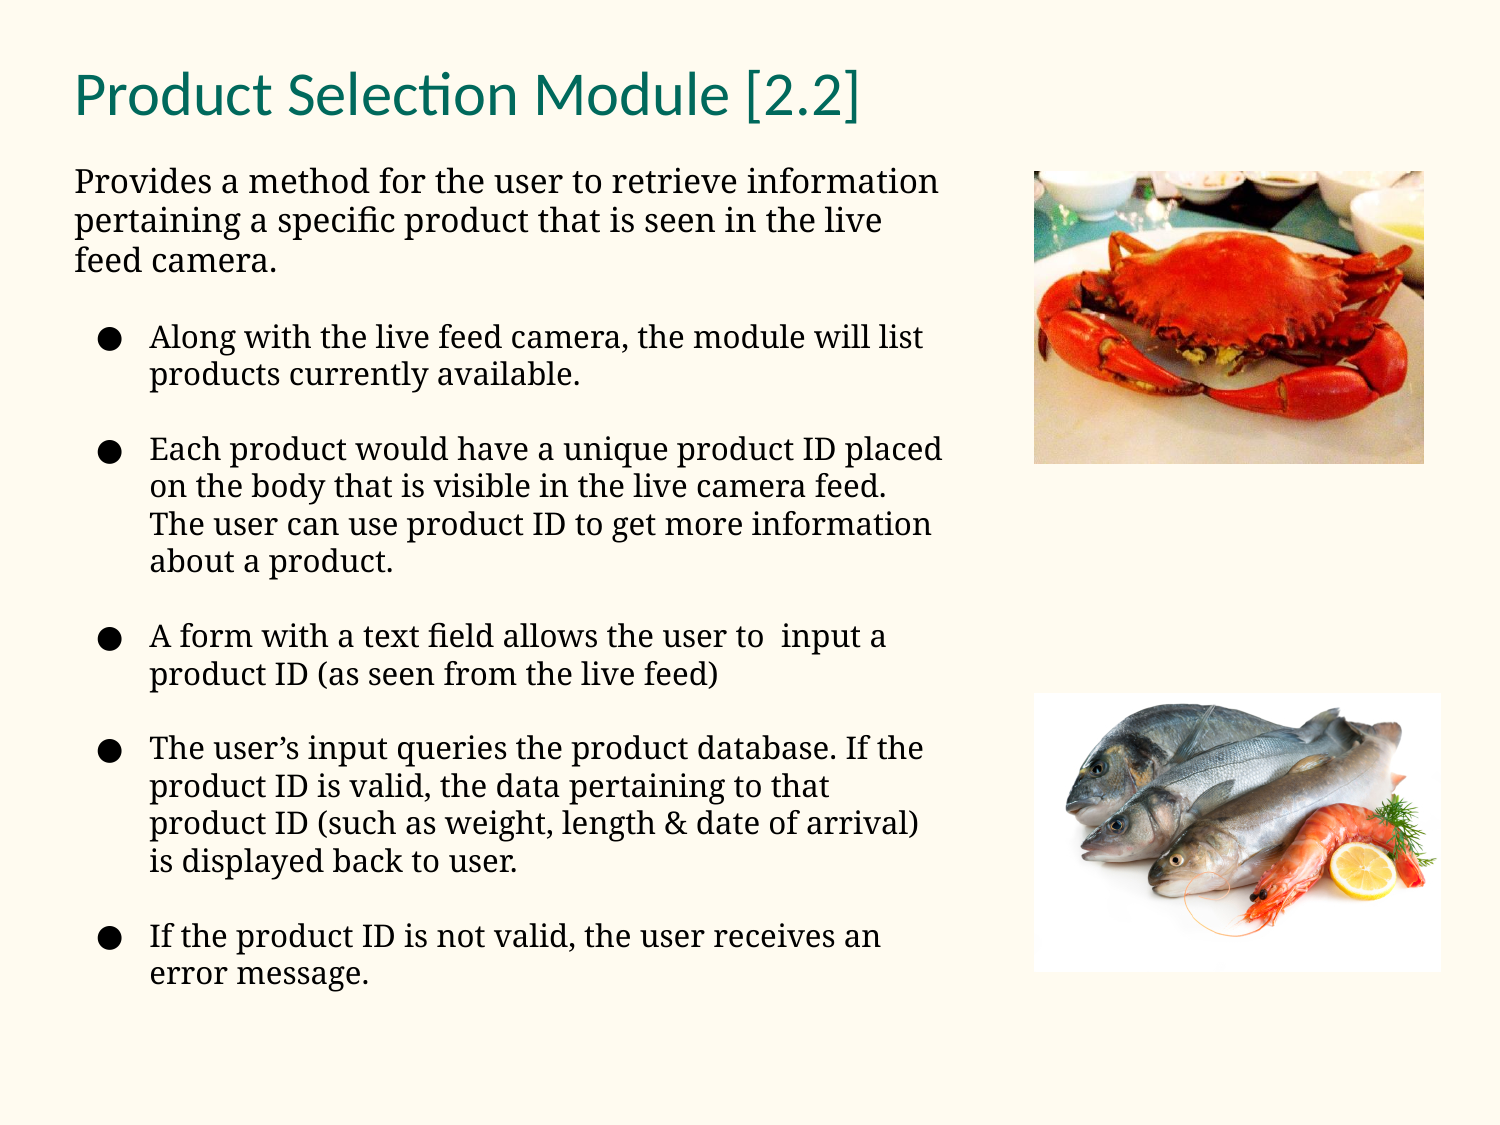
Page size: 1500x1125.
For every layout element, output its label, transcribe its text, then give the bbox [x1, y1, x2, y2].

picture [1033, 171, 1424, 464]
title Product Selection Module [2.2] [59, 37, 1458, 172]
picture [1033, 693, 1441, 972]
text_box Provides a method for the user to retrieve information pertaining a specific product that is seen in the live feed camera. Along with the live feed camera, the module will list products currently available. Each product would have a unique product ID placed on the body that is visible in the live camera feed. The user can use product ID to get more information about a product. A form with a text field allows the user to input a product ID (as seen from the live feed) The user’s input queries the product database. If the product ID is valid, the data pertaining to that product ID (such as weight, length & date of arrival) is displayed back to user. If the product ID is not valid, the user receives an error message. [59, 144, 965, 1093]
